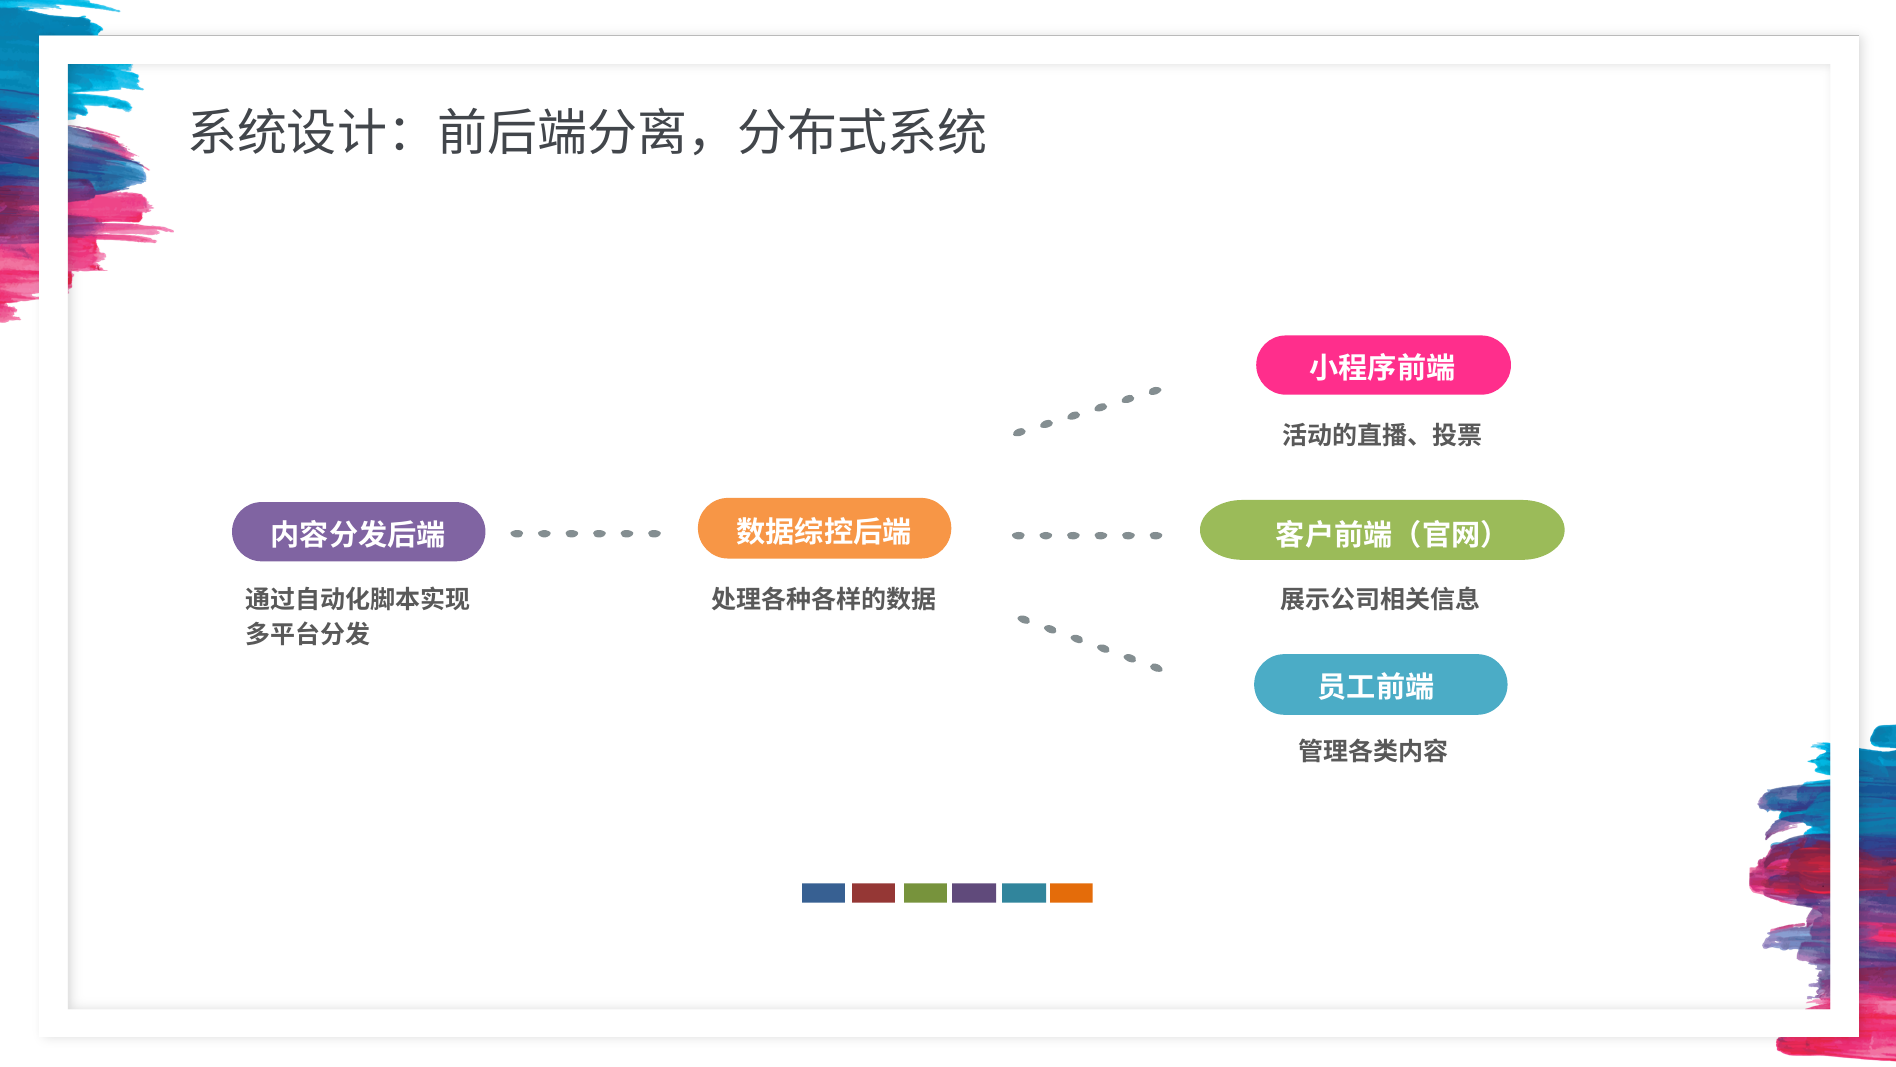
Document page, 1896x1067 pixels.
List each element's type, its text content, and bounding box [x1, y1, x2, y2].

text_box 展示公司相关信息 [1274, 577, 1519, 616]
text_box [904, 883, 947, 903]
text_box 内容分发后端 [265, 508, 459, 553]
text_box [565, 530, 579, 538]
text_box 活动的直播、投票 [1277, 412, 1521, 452]
text_box [1094, 403, 1108, 412]
text_box 数据综控后端 [731, 506, 938, 551]
text_box [1254, 654, 1508, 715]
text_box [1017, 615, 1030, 624]
text_box [1148, 386, 1162, 395]
text_box [802, 883, 845, 903]
text_box [697, 497, 952, 559]
text_box 员工前端 [1312, 660, 1499, 705]
text_box [1200, 499, 1552, 560]
text_box 通过自动化脚本实现多平台分发 [240, 577, 484, 651]
text_box [852, 883, 895, 903]
text_box [1123, 654, 1136, 663]
text_box [1013, 428, 1026, 437]
text_box 系统设计：前后端分离，分布式系统 [166, 80, 1148, 171]
text_box [1097, 644, 1110, 653]
text_box 小程序前端 [1304, 341, 1488, 387]
text_box [1043, 625, 1057, 634]
text_box [1040, 419, 1053, 428]
text_box 处理各种各样的数据 [706, 577, 950, 616]
text_box [1011, 531, 1025, 540]
text_box [593, 530, 606, 538]
text_box [510, 530, 524, 538]
text_box [1122, 531, 1135, 540]
text_box [1050, 883, 1093, 903]
text_box 客户前端（官网） [1270, 508, 1594, 553]
text_box [620, 530, 634, 538]
text_box [1121, 394, 1135, 403]
text_box [1256, 335, 1511, 395]
text_box [1067, 411, 1081, 420]
picture [0, 0, 1896, 1067]
text_box [952, 883, 997, 903]
text_box [648, 530, 661, 538]
text_box 管理各类内容 [1293, 729, 1471, 768]
text_box [1150, 663, 1163, 672]
text_box [1002, 883, 1047, 903]
text_box [1070, 634, 1083, 644]
text_box [537, 530, 551, 538]
text_box [1094, 531, 1108, 540]
text_box [1149, 531, 1163, 540]
text_box [1067, 531, 1080, 540]
text_box [1039, 531, 1053, 540]
text_box [232, 502, 486, 562]
